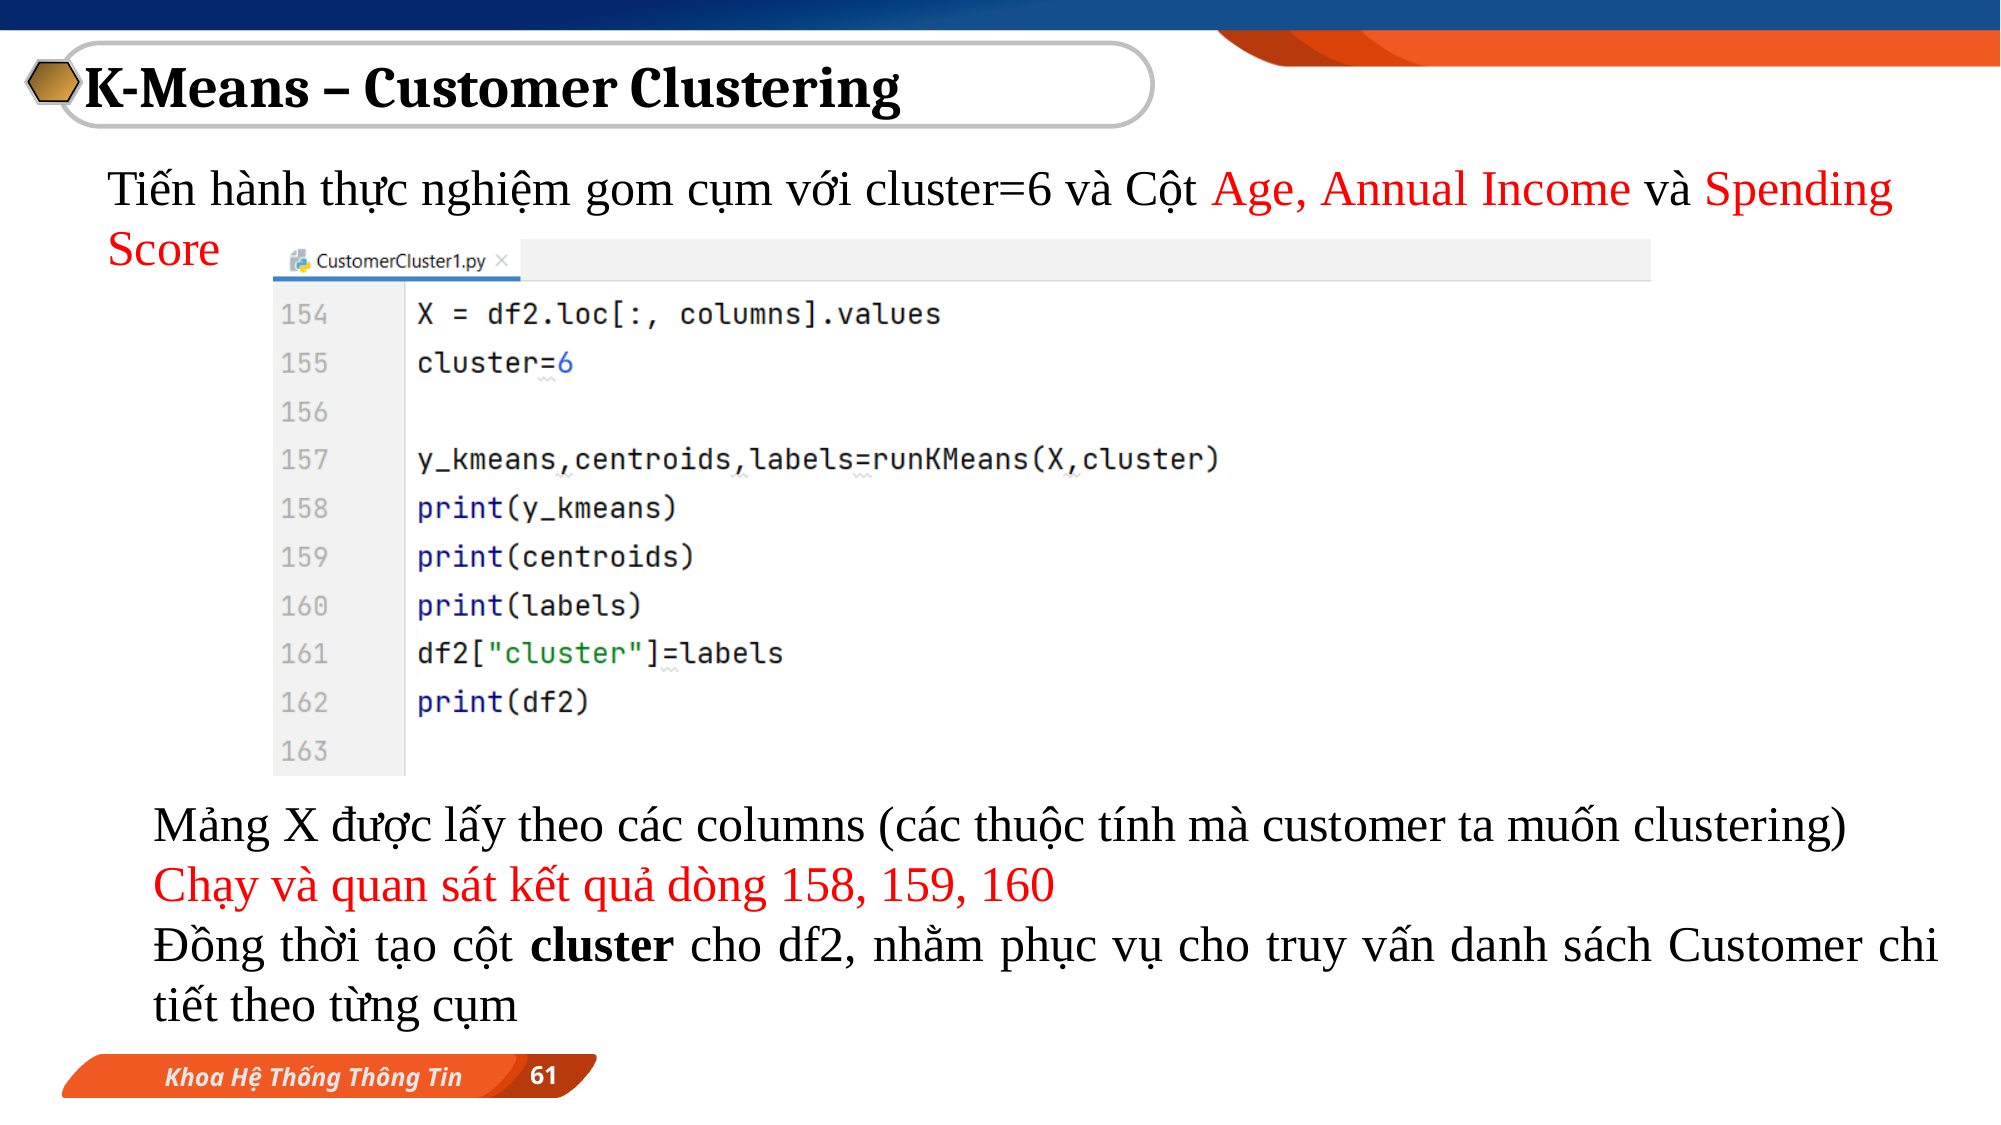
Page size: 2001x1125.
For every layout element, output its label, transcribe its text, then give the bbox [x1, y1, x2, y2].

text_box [24, 42, 1153, 127]
picture [34, 1017, 624, 1125]
picture [0, 0, 2001, 71]
footer Khoa Hệ Thống Thông Tin [119, 1054, 508, 1098]
slide_number 61 [508, 1046, 574, 1106]
text_box Mảng X được lấy theo các columns (các thuộc tính mà customer ta muốn clustering) Chạy và quan sát kết quả dòng 158, 159, 160 Đồng thời tạo cột cluster cho df2, nhằm phục vụ cho truy vấn danh sách Customer chi tiết theo từng cụm [139, 784, 1956, 1040]
picture [273, 239, 1652, 777]
text_box Tiến hành thực nghiệm gom cụm với cluster=6 và Cột Age, Annual Income và Spending Score [92, 147, 1909, 283]
